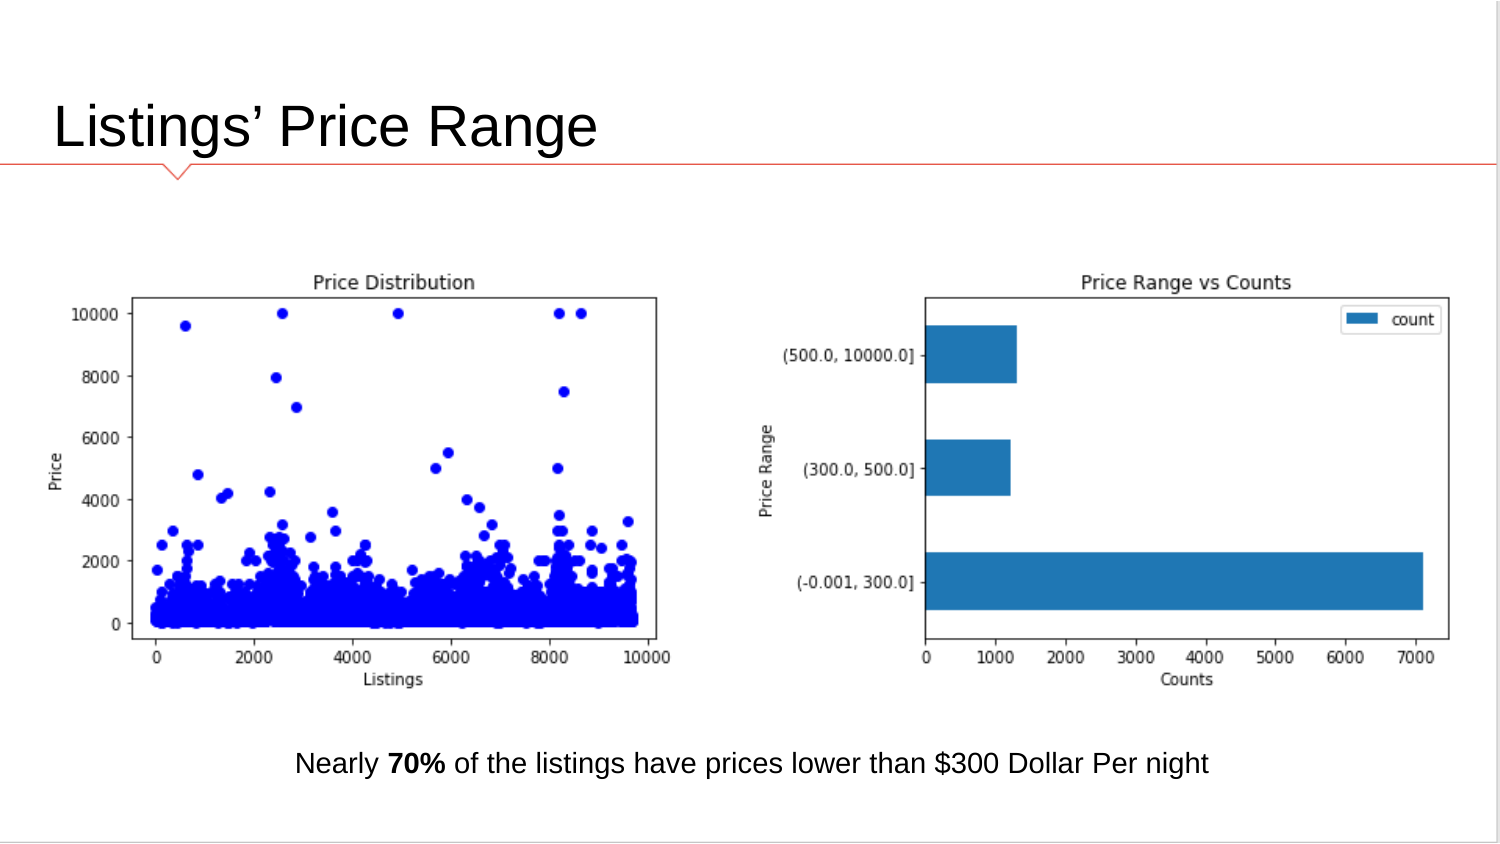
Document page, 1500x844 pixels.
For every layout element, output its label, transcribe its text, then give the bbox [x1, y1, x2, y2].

text_box Nearly 70% of the listings have prices lower than $300 Dollar Per night [123, 729, 1299, 805]
picture [0, 1, 1500, 843]
title Listings’ Price Range [38, 72, 1437, 167]
